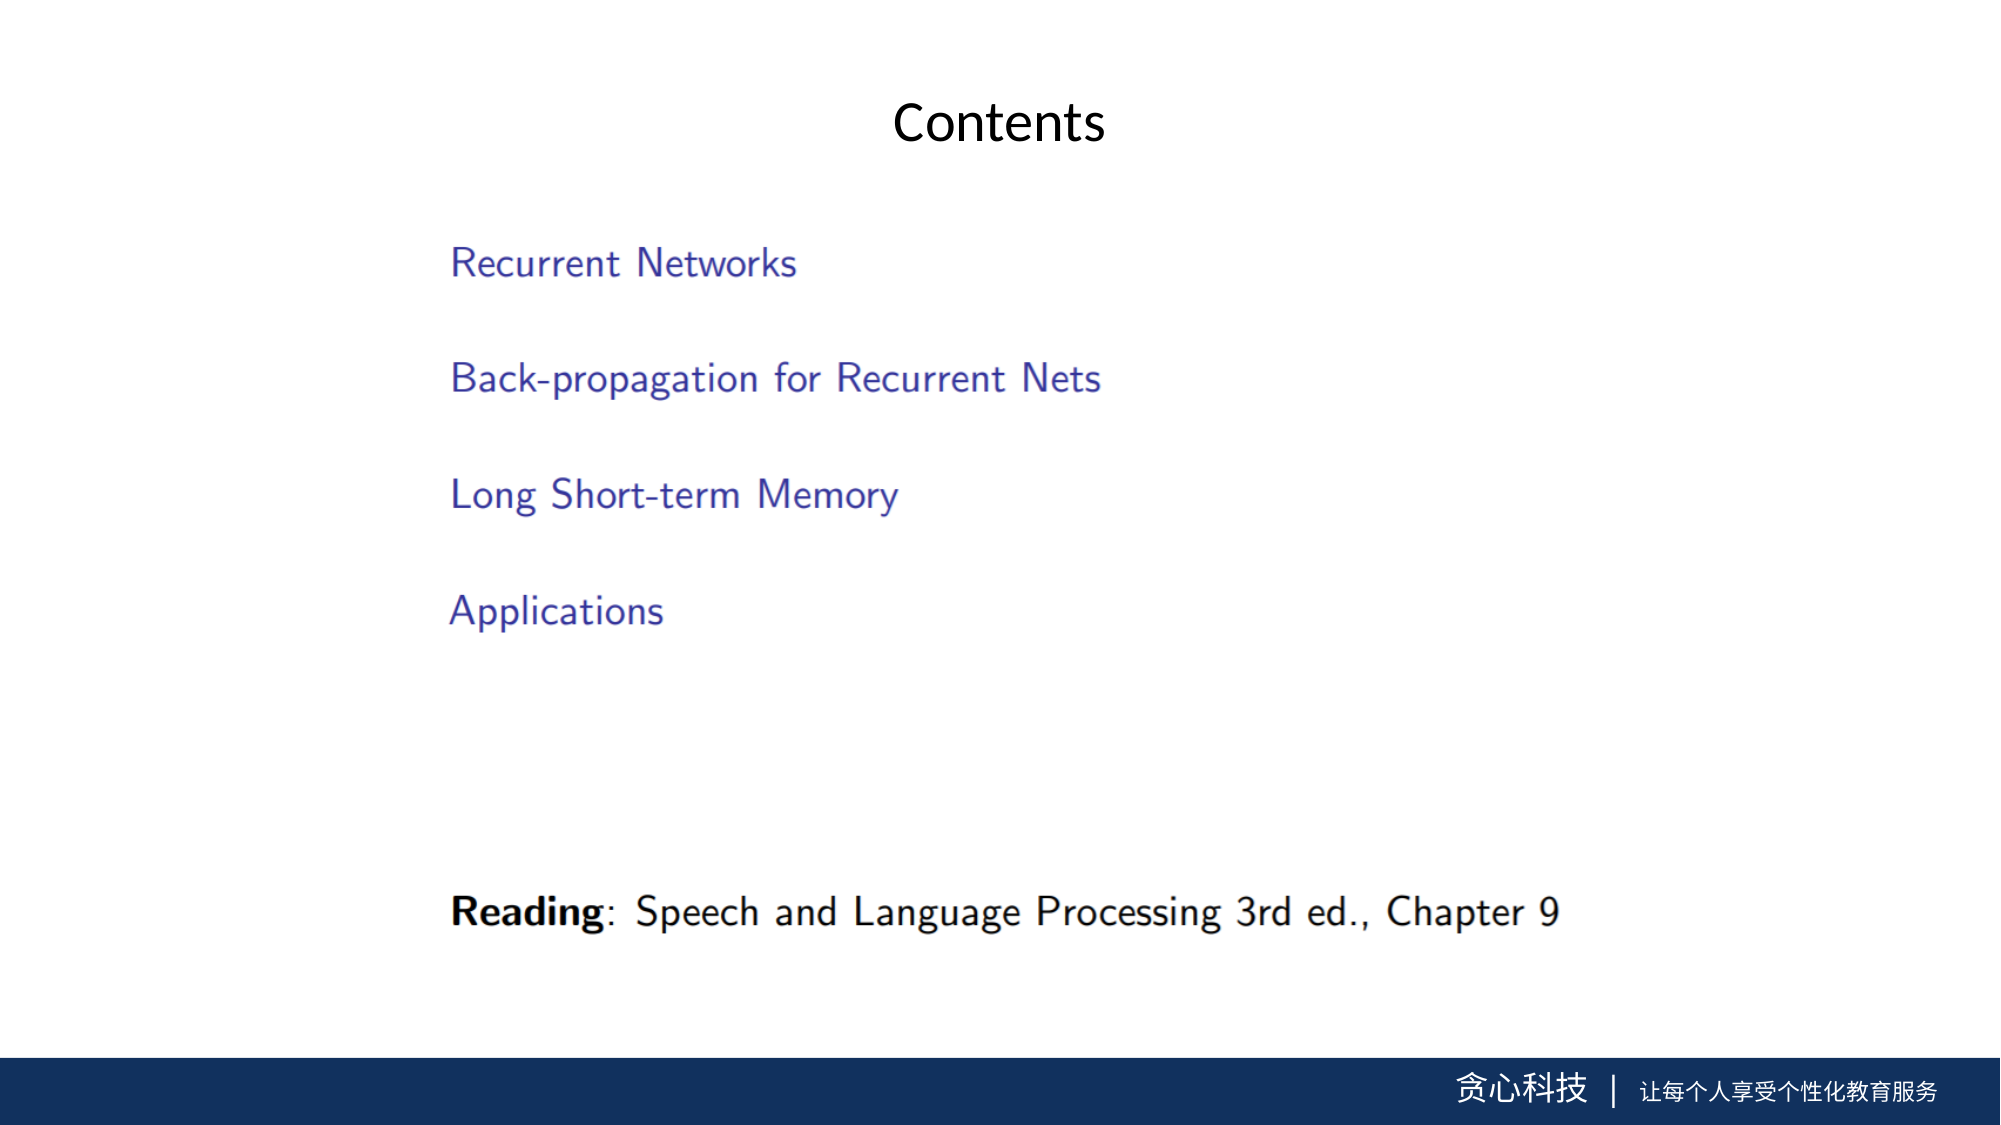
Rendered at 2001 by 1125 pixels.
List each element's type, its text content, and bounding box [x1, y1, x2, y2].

text_box Contents [430, 75, 1570, 161]
picture [430, 233, 1576, 957]
